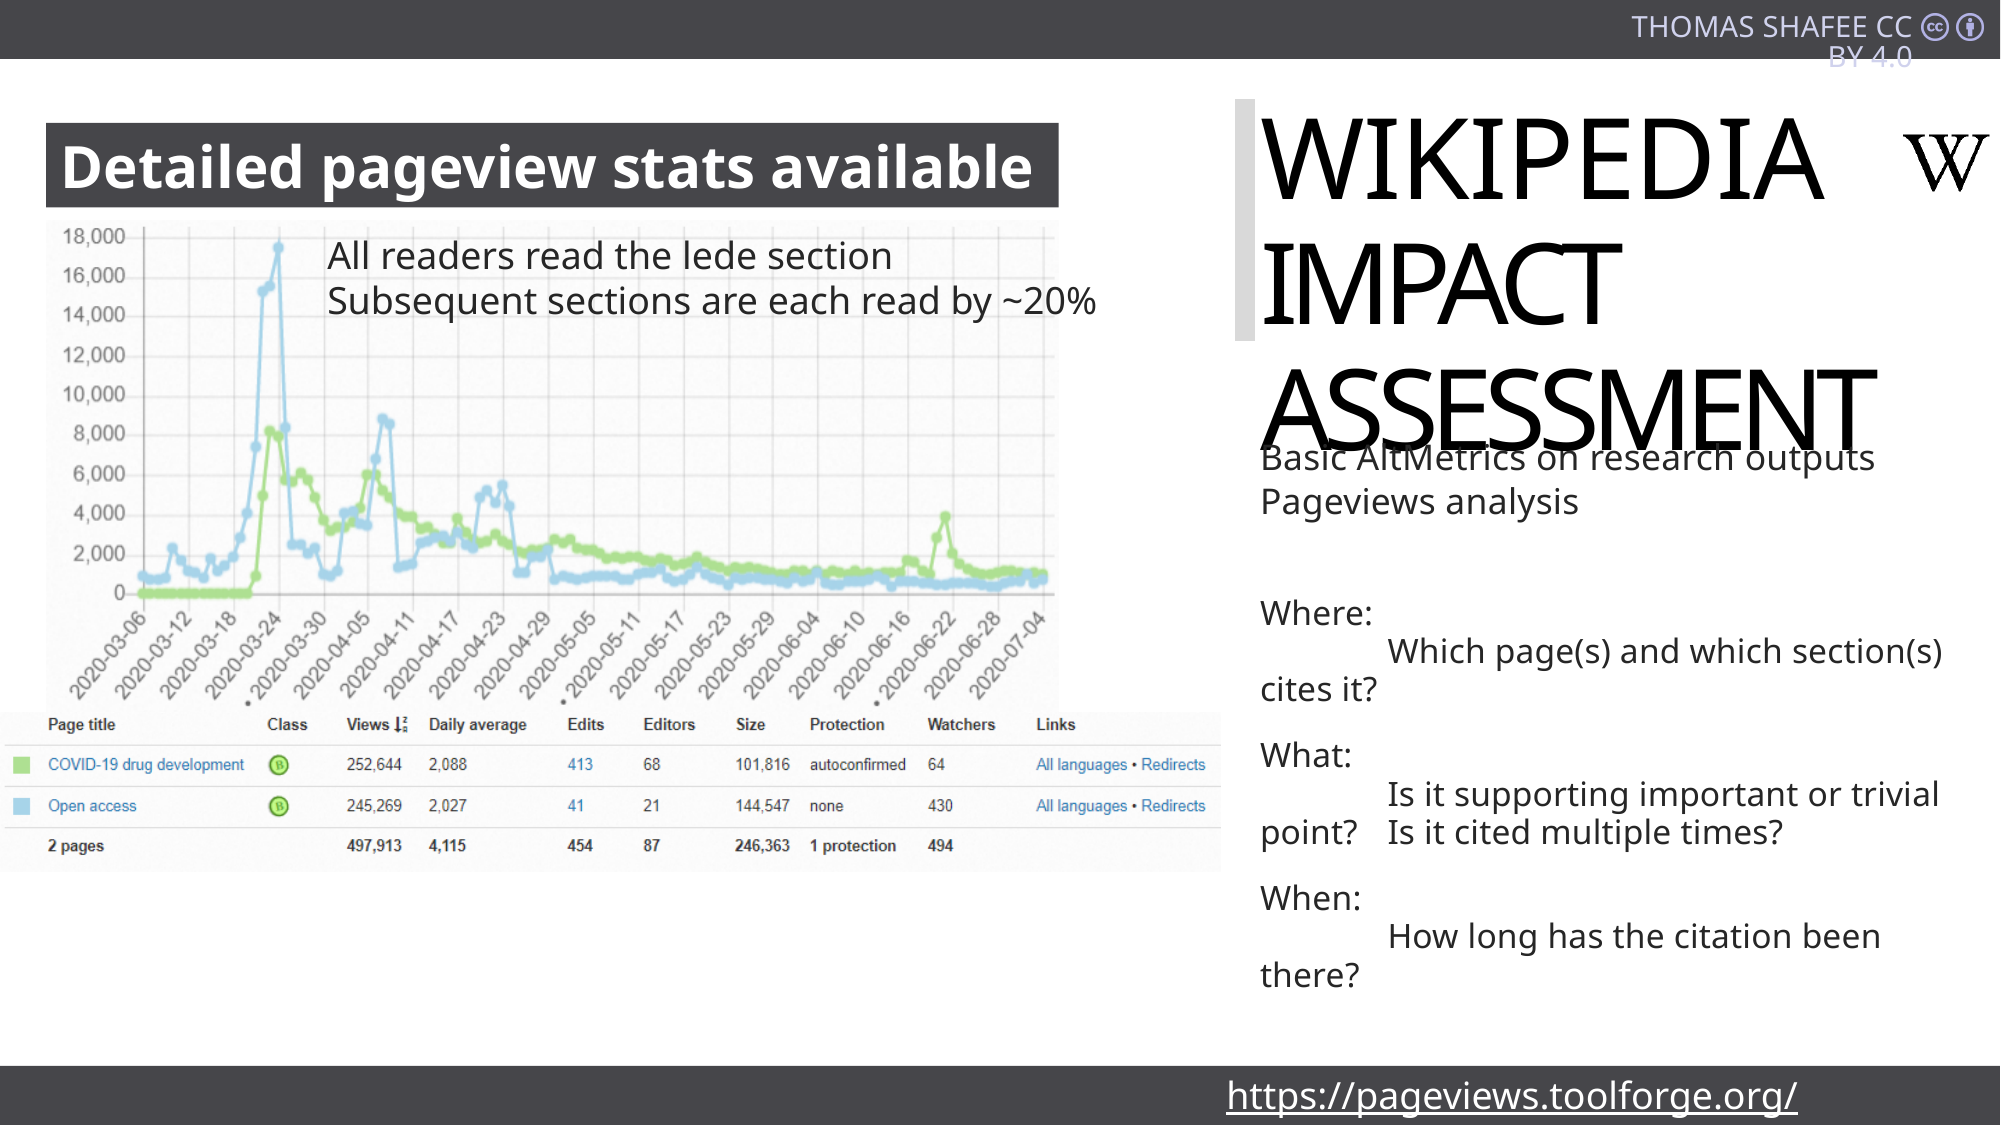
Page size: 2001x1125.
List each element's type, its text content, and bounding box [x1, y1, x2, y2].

text_box Detailed pageview stats available [46, 122, 1059, 208]
picture [0, 220, 1222, 873]
list Basic AltMetrics on research outputs Pageviews analysis Where: Which page(s) and which section(s) cites it? What: Is it supporting important or trivial point? Is it cited multiple times? When: How long has the citation been there? [1245, 430, 1990, 1003]
text_box https://pageviews.toolforge.org/ [1211, 1064, 1814, 1125]
picture [1893, 122, 2000, 206]
text_box All readers read the lede section Subsequent sections are each read by ~20% [1066, 224, 1114, 330]
title Wikipedia Impact assessment [1245, 91, 2000, 407]
